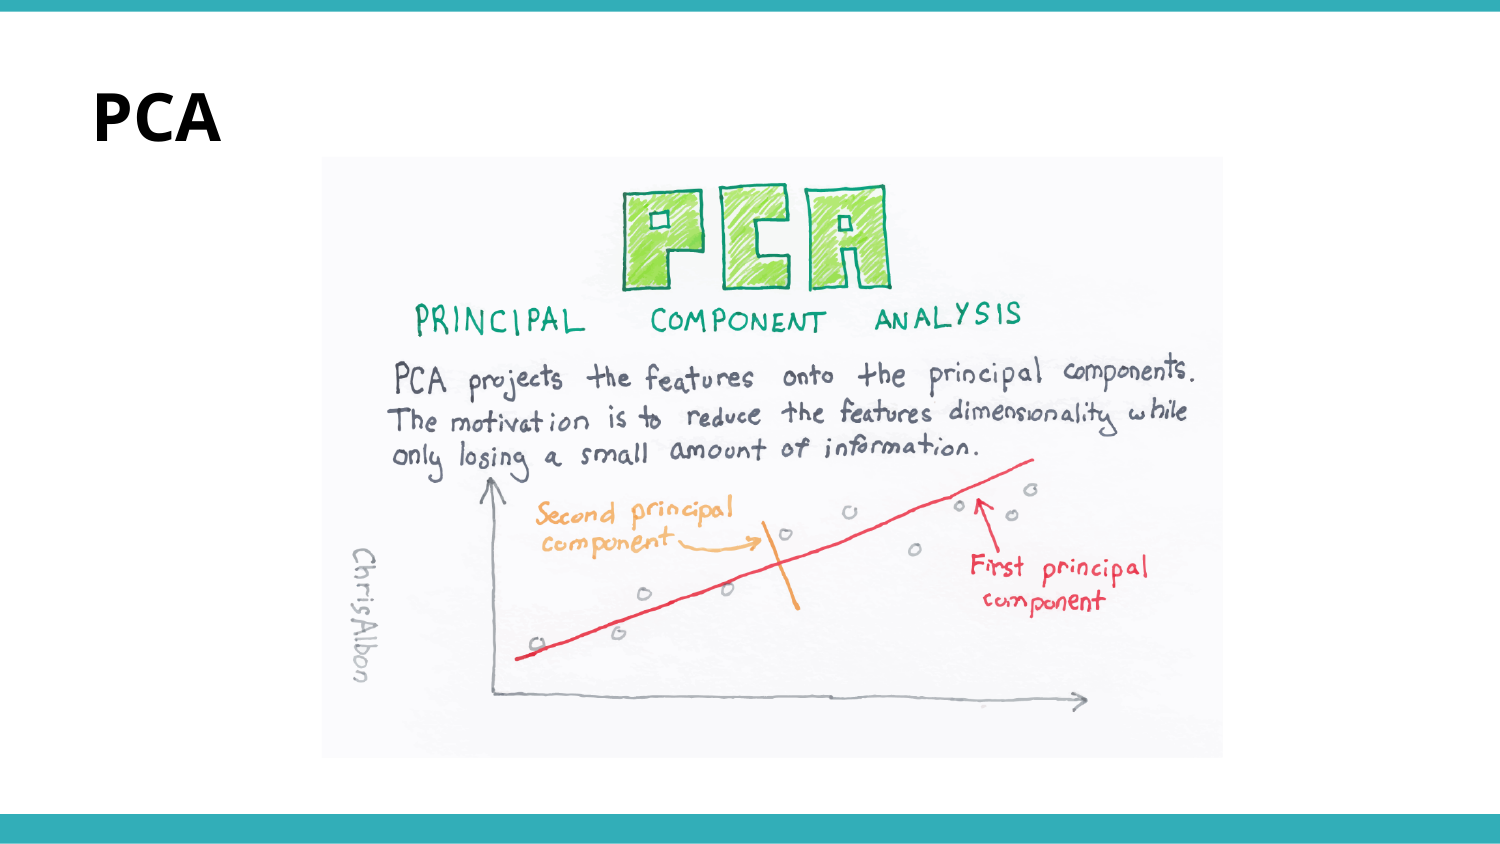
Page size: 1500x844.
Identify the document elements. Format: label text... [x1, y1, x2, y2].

picture [321, 156, 1223, 758]
text_box PCA [76, 67, 1223, 162]
